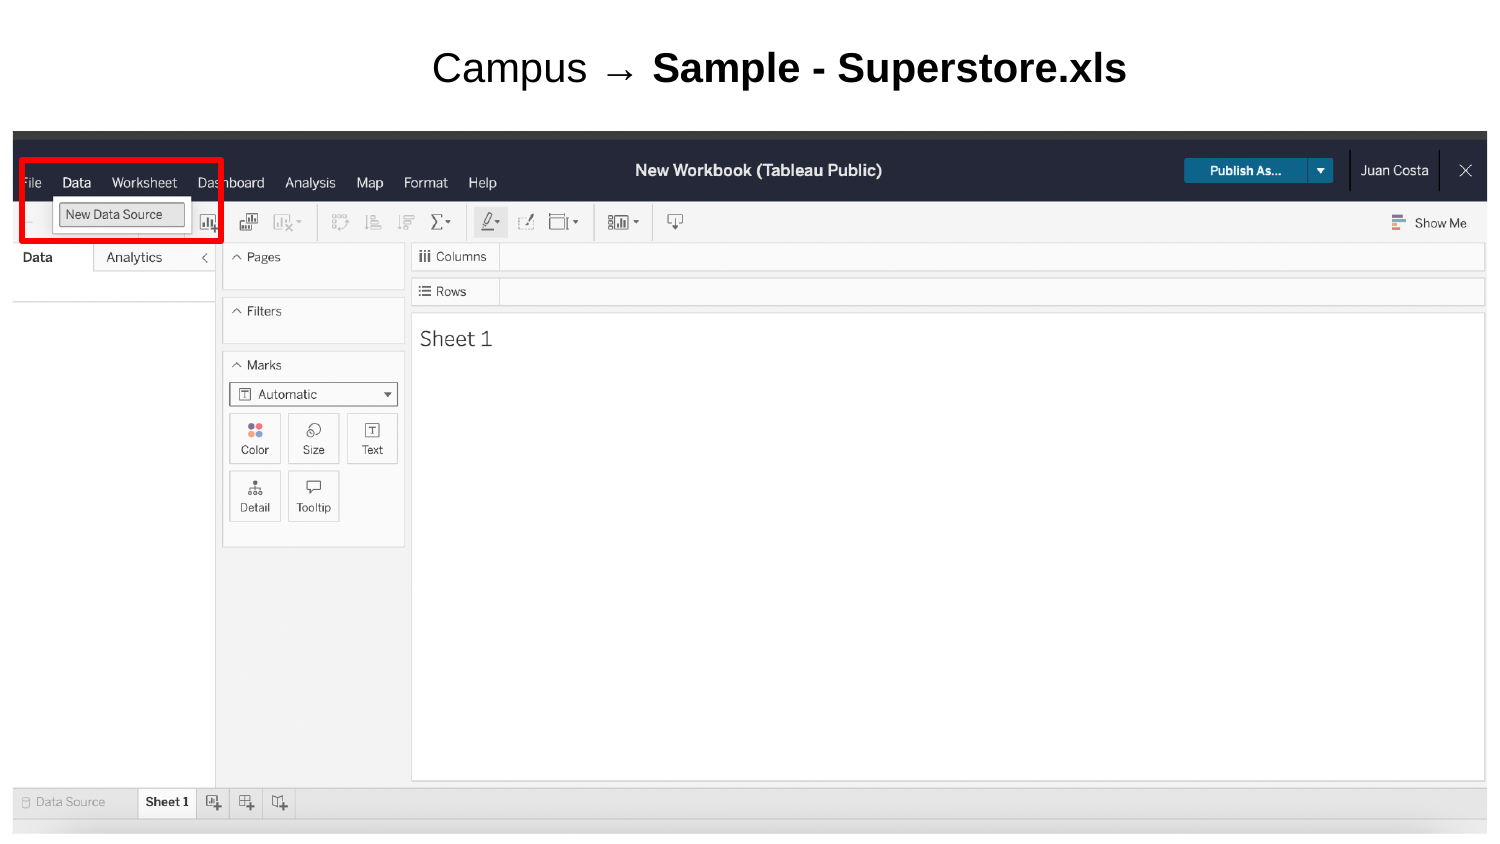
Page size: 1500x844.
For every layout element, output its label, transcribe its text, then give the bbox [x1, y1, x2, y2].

text_box Campus → Sample - Superstore.xls [416, 25, 1155, 106]
picture [12, 131, 1488, 834]
